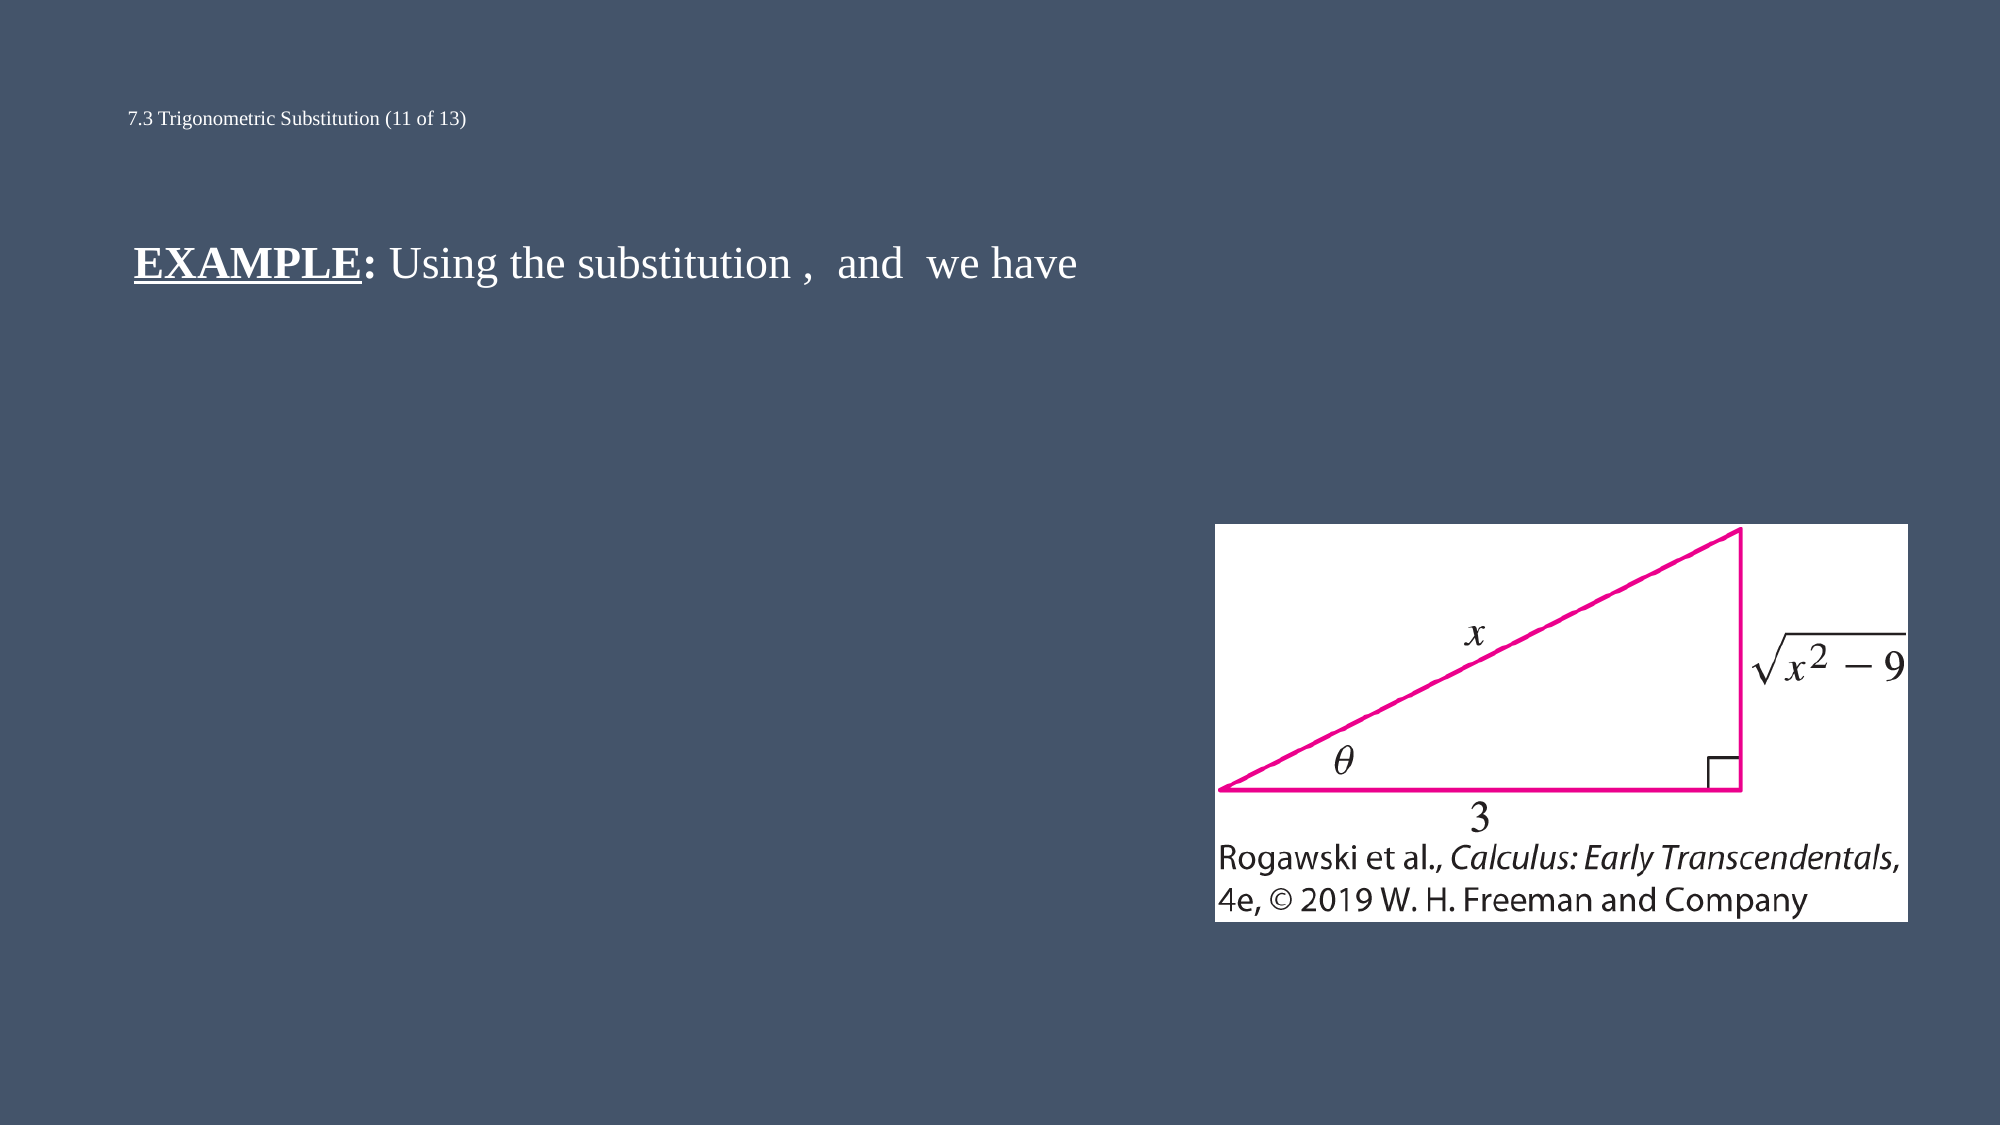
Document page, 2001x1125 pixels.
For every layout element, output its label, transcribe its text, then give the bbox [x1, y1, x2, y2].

picture [1215, 524, 1908, 922]
title 7.3 Trigonometric Substitution (11 of 13) [112, 99, 1775, 203]
